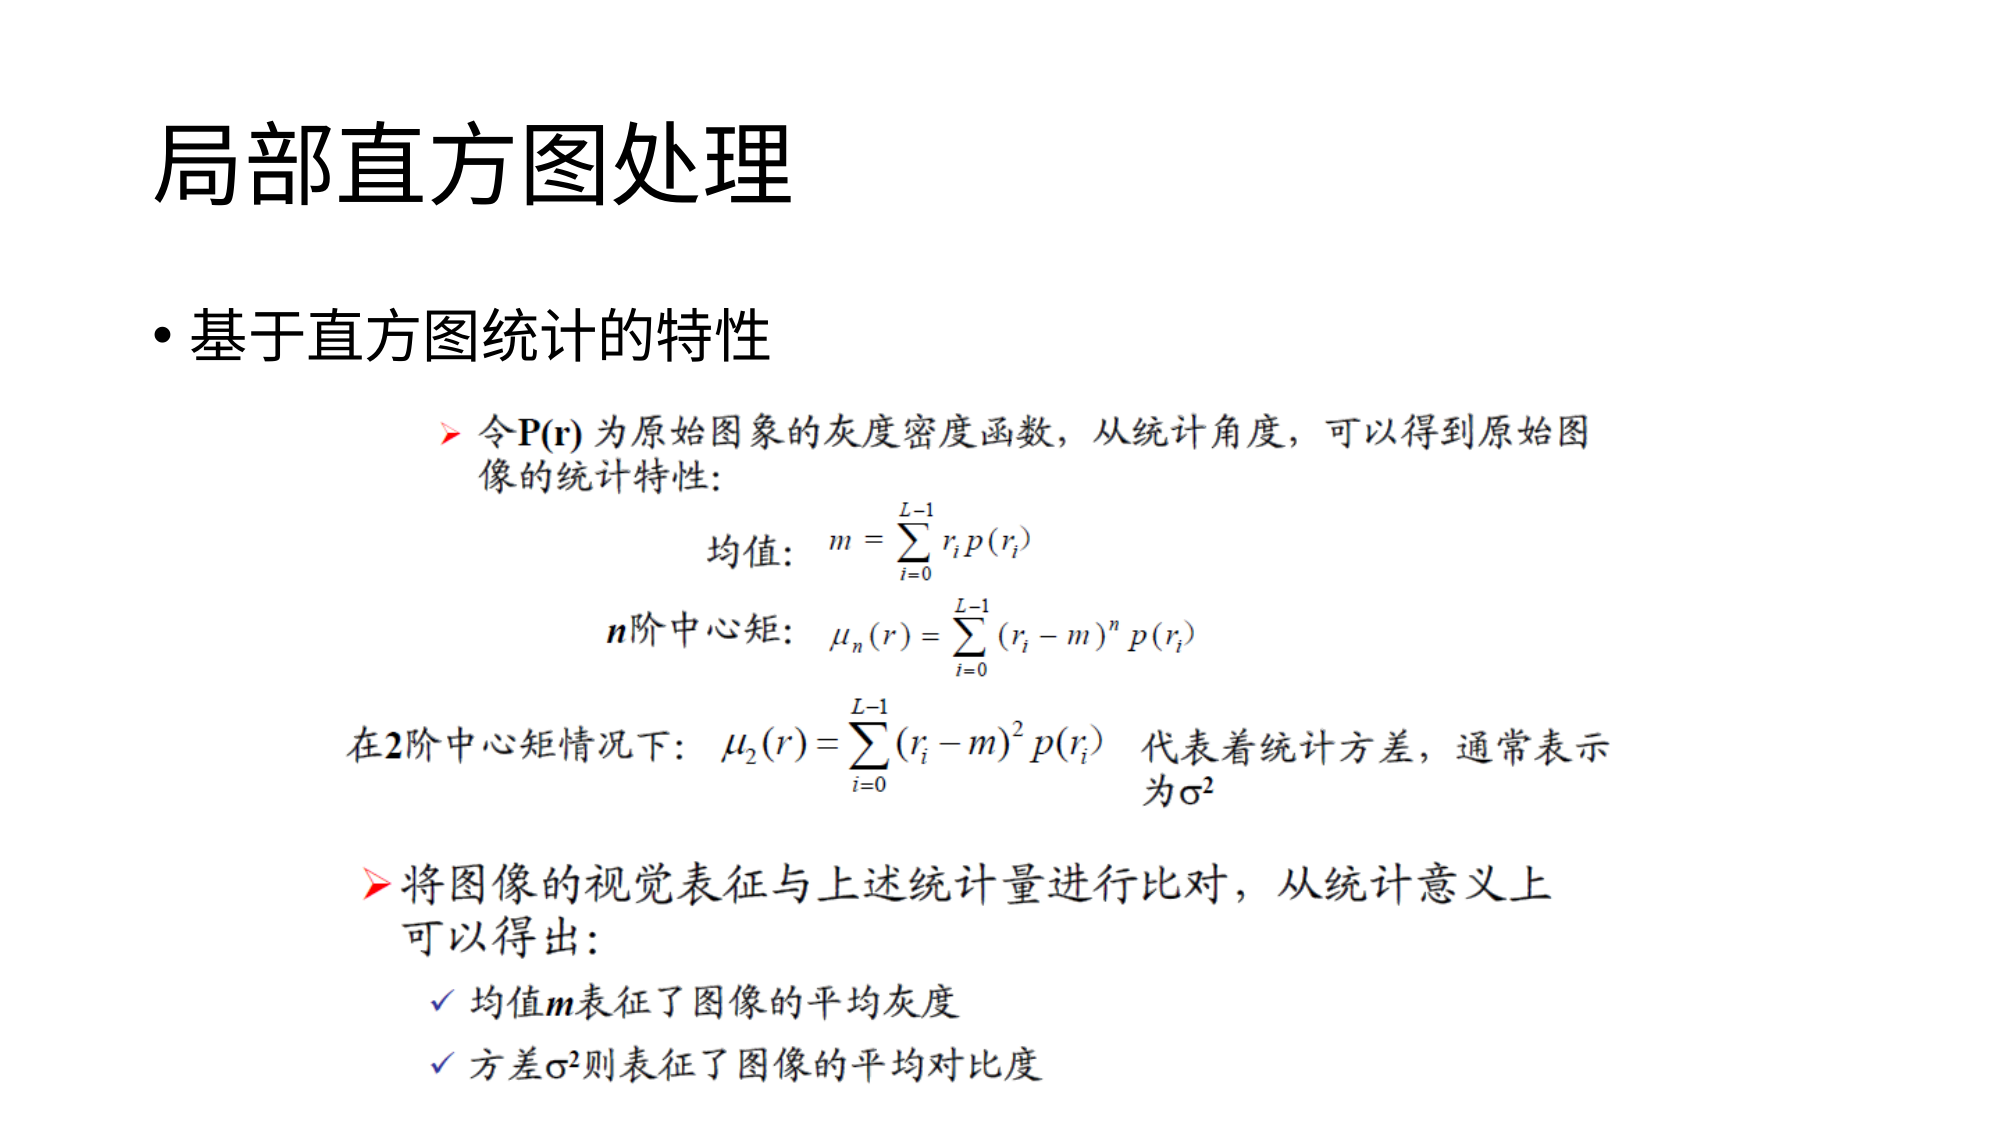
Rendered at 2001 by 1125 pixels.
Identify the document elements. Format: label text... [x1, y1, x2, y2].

list 基于直方图统计的特性 [137, 299, 1863, 1014]
title 局部直方图处理 [137, 59, 1863, 278]
picture [332, 408, 1668, 1123]
